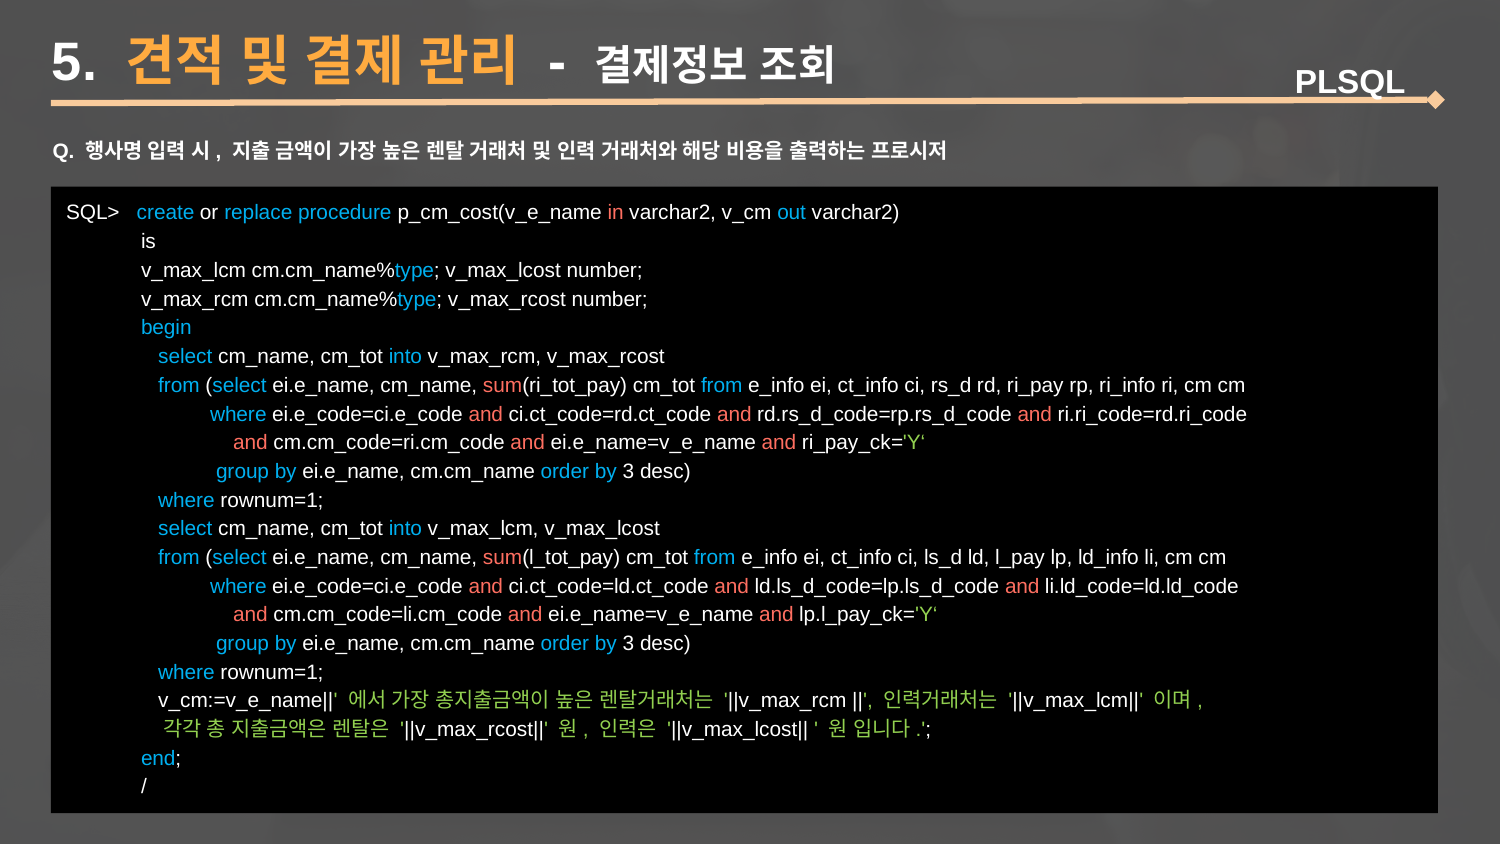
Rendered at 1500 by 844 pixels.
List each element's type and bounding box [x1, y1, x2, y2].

picture [0, 0, 1500, 844]
text_box [50, 99, 1436, 104]
